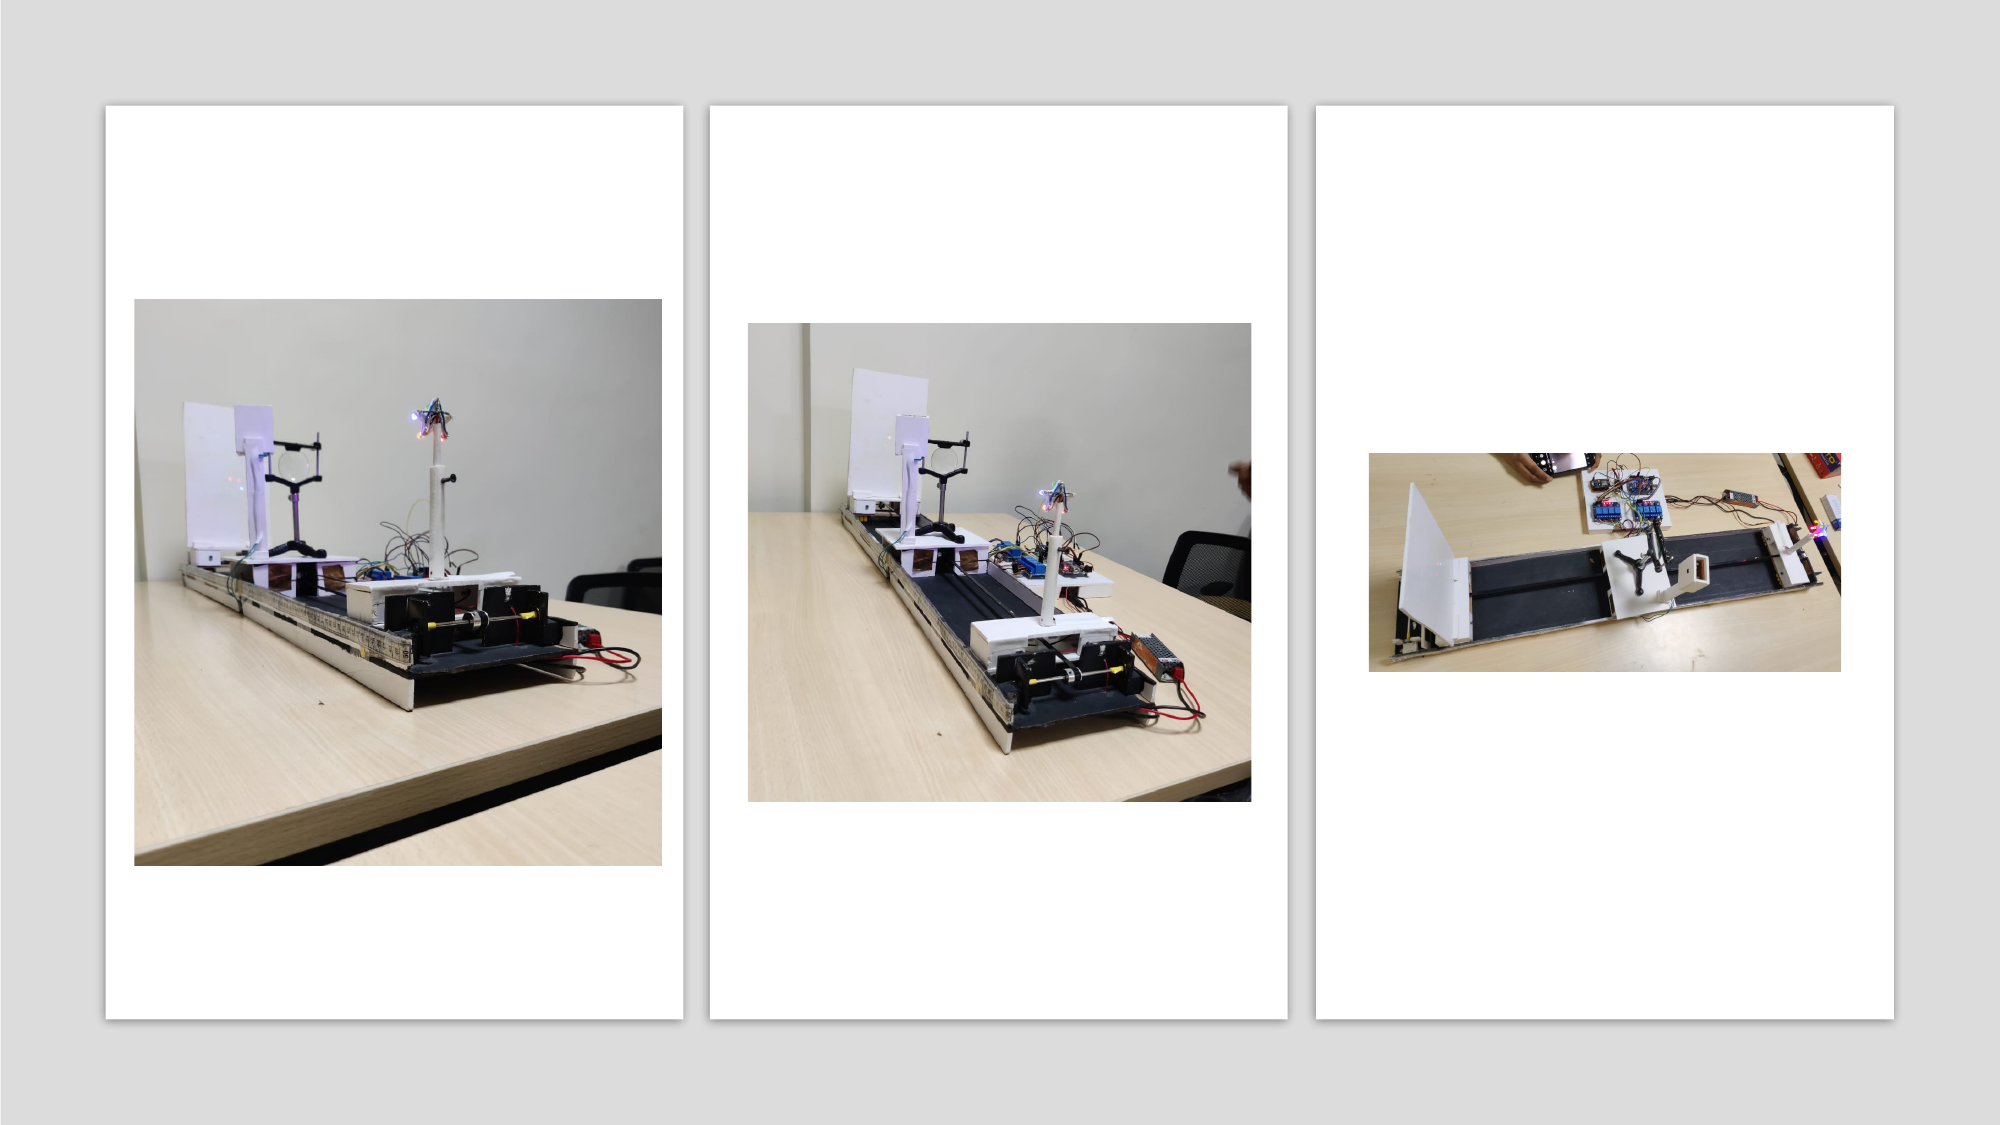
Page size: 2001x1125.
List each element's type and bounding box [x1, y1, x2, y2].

picture [1368, 453, 1842, 672]
text_box [105, 105, 684, 1020]
text_box [1315, 105, 1895, 1020]
text_box [0, 0, 2000, 1125]
picture [747, 323, 1252, 802]
text_box [709, 105, 1288, 1020]
picture [134, 299, 663, 866]
